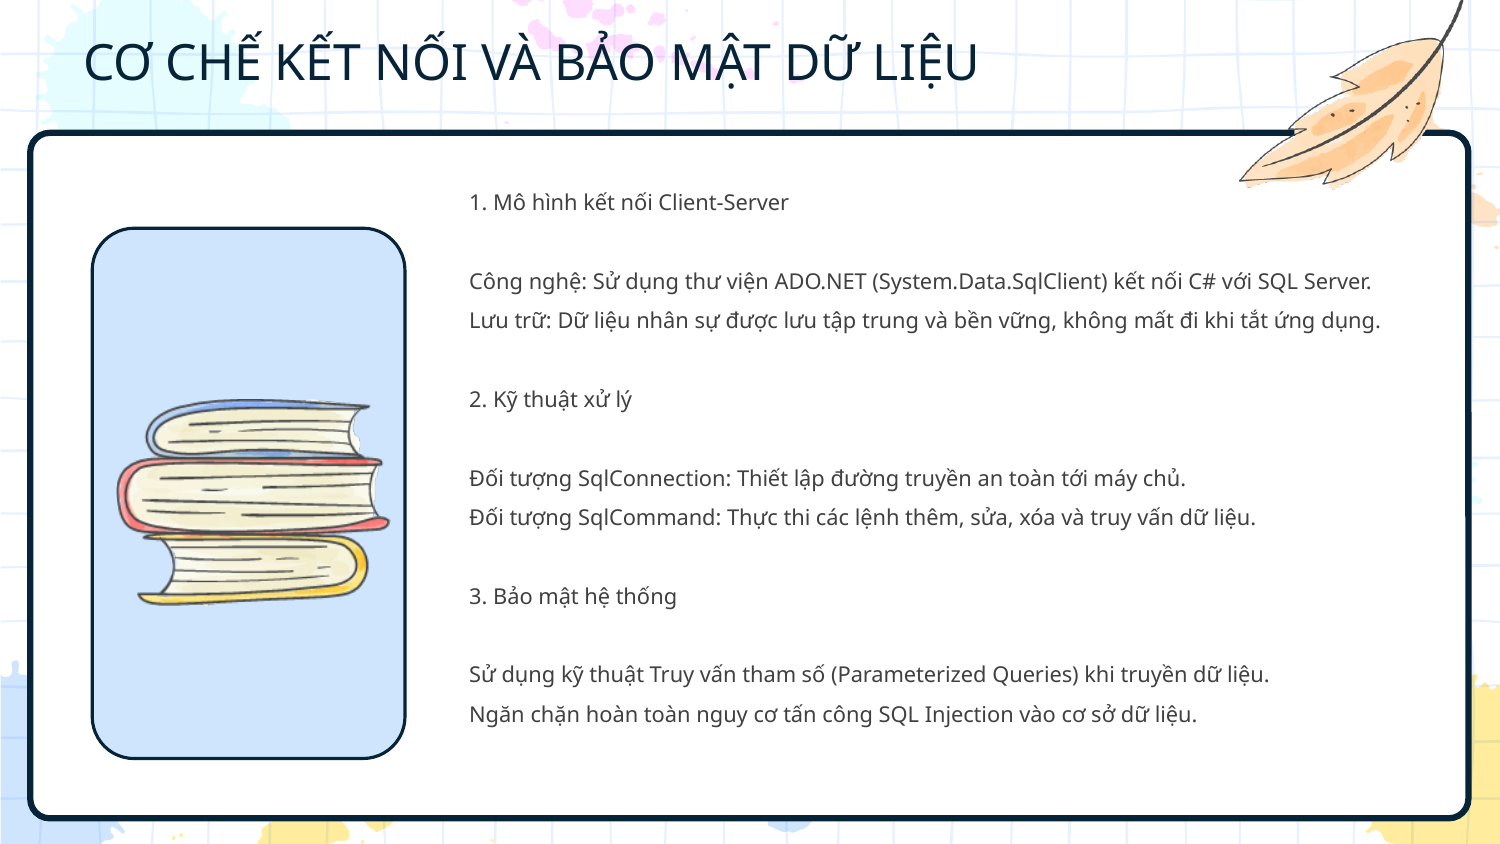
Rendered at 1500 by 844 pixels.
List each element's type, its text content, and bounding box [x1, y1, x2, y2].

text_box [91, 227, 407, 760]
picture [0, 0, 1500, 844]
text_box 1. Mô hình kết nối Client-Server Công nghệ: Sử dụng thư viện ADO.NET (System.Data.SqlClient) kết nối C# với SQL Server. Lưu trữ: Dữ liệu nhân sự được lưu tập trung và bền vững, không mất đi khi tắt ứng dụng. 2. Kỹ thuật xử lý Đối tượng SqlConnection: Thiết lập đường truyền an toàn tới máy chủ. Đối tượng SqlCommand: Thực thi các lệnh thêm, sửa, xóa và truy vấn dữ liệu. 3. Bảo mật hệ thống Sử dụng kỹ thuật Truy vấn tham số (Parameterized Queries) khi truyền dữ liệu. Ngăn chặn hoàn toàn nguy cơ tấn công SQL Injection vào cơ sở dữ liệu. [454, 168, 1408, 759]
text_box CƠ CHẾ KẾT NỐI VÀ BẢO MẬT DỮ LIỆU [68, 23, 996, 98]
